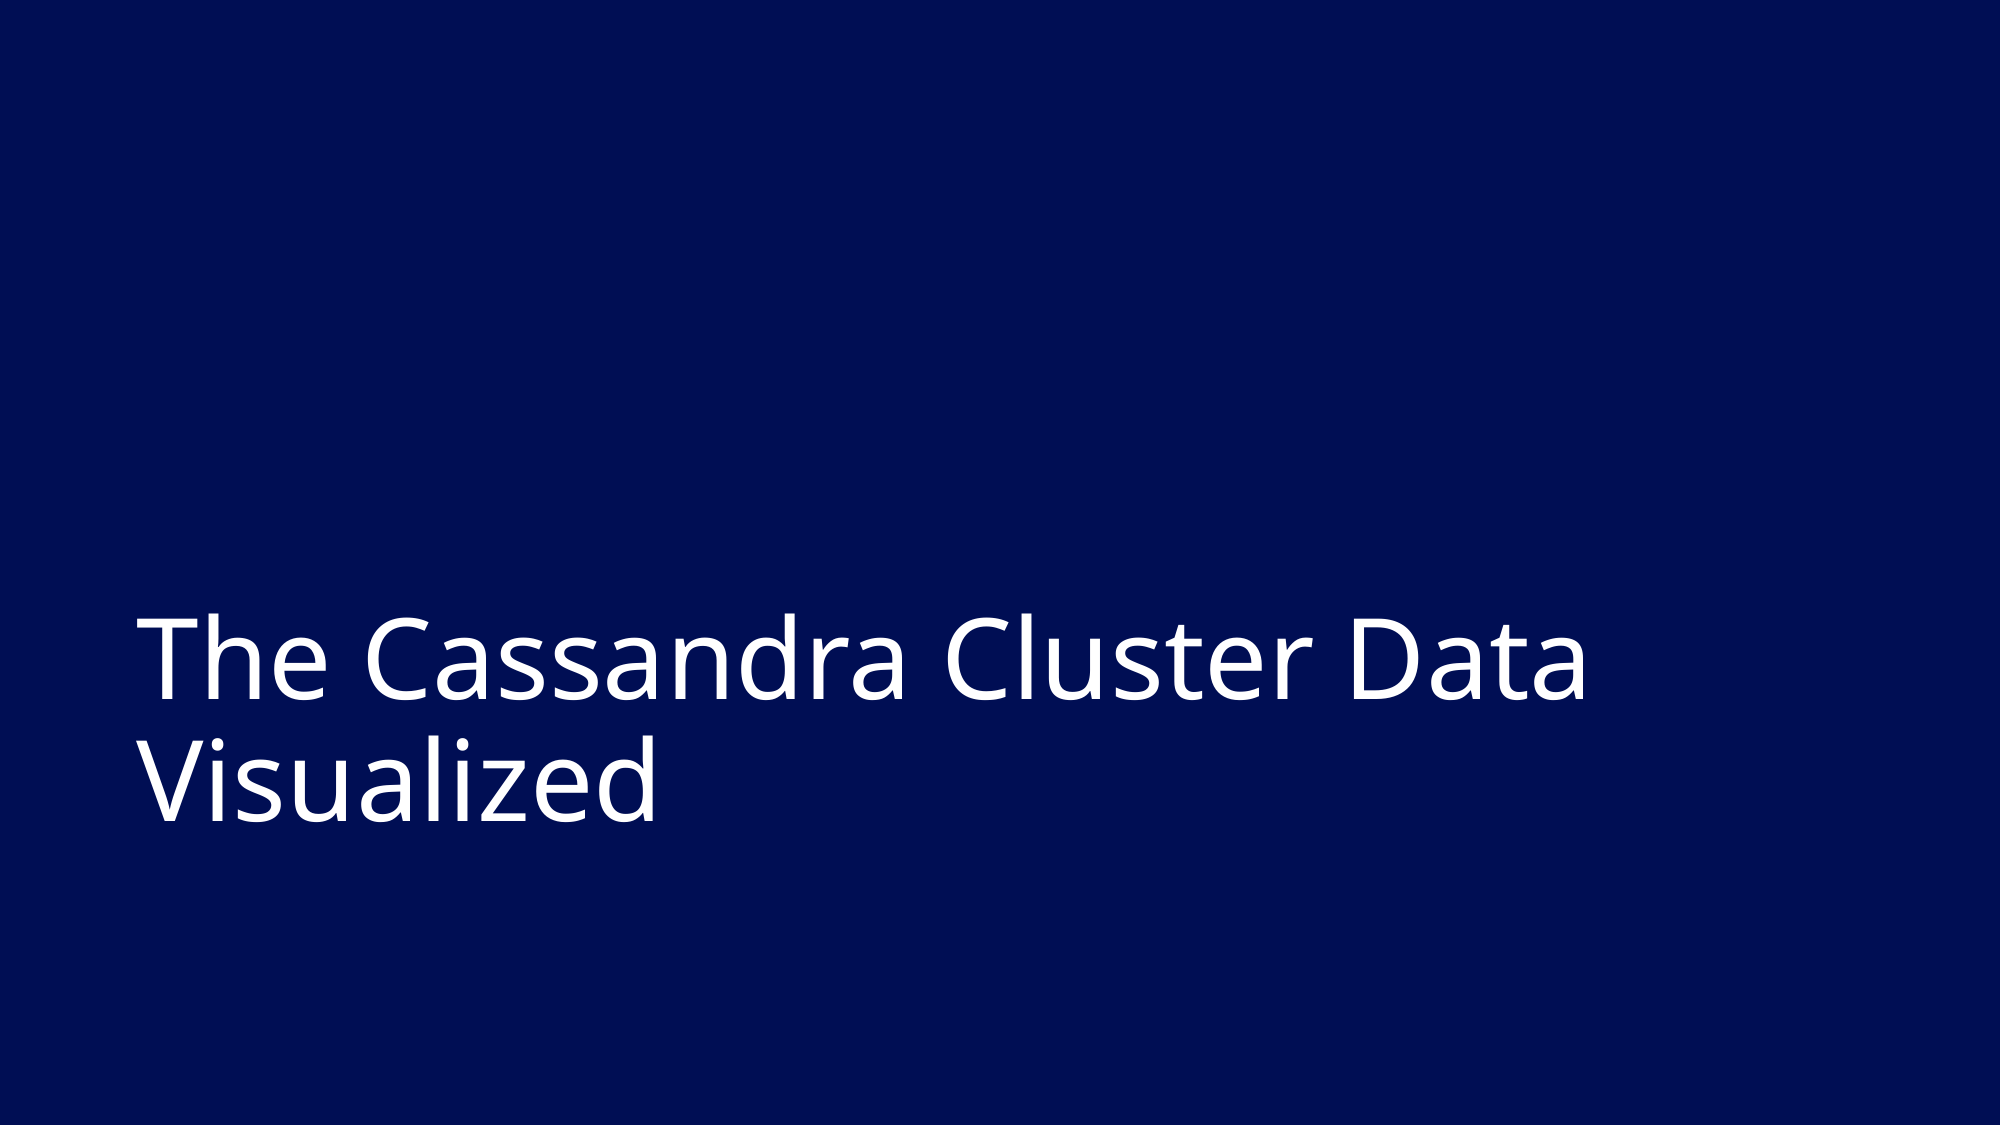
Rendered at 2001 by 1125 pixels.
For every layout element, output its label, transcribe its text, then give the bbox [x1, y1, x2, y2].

title The Cassandra Cluster Data Visualized [136, 629, 1862, 854]
